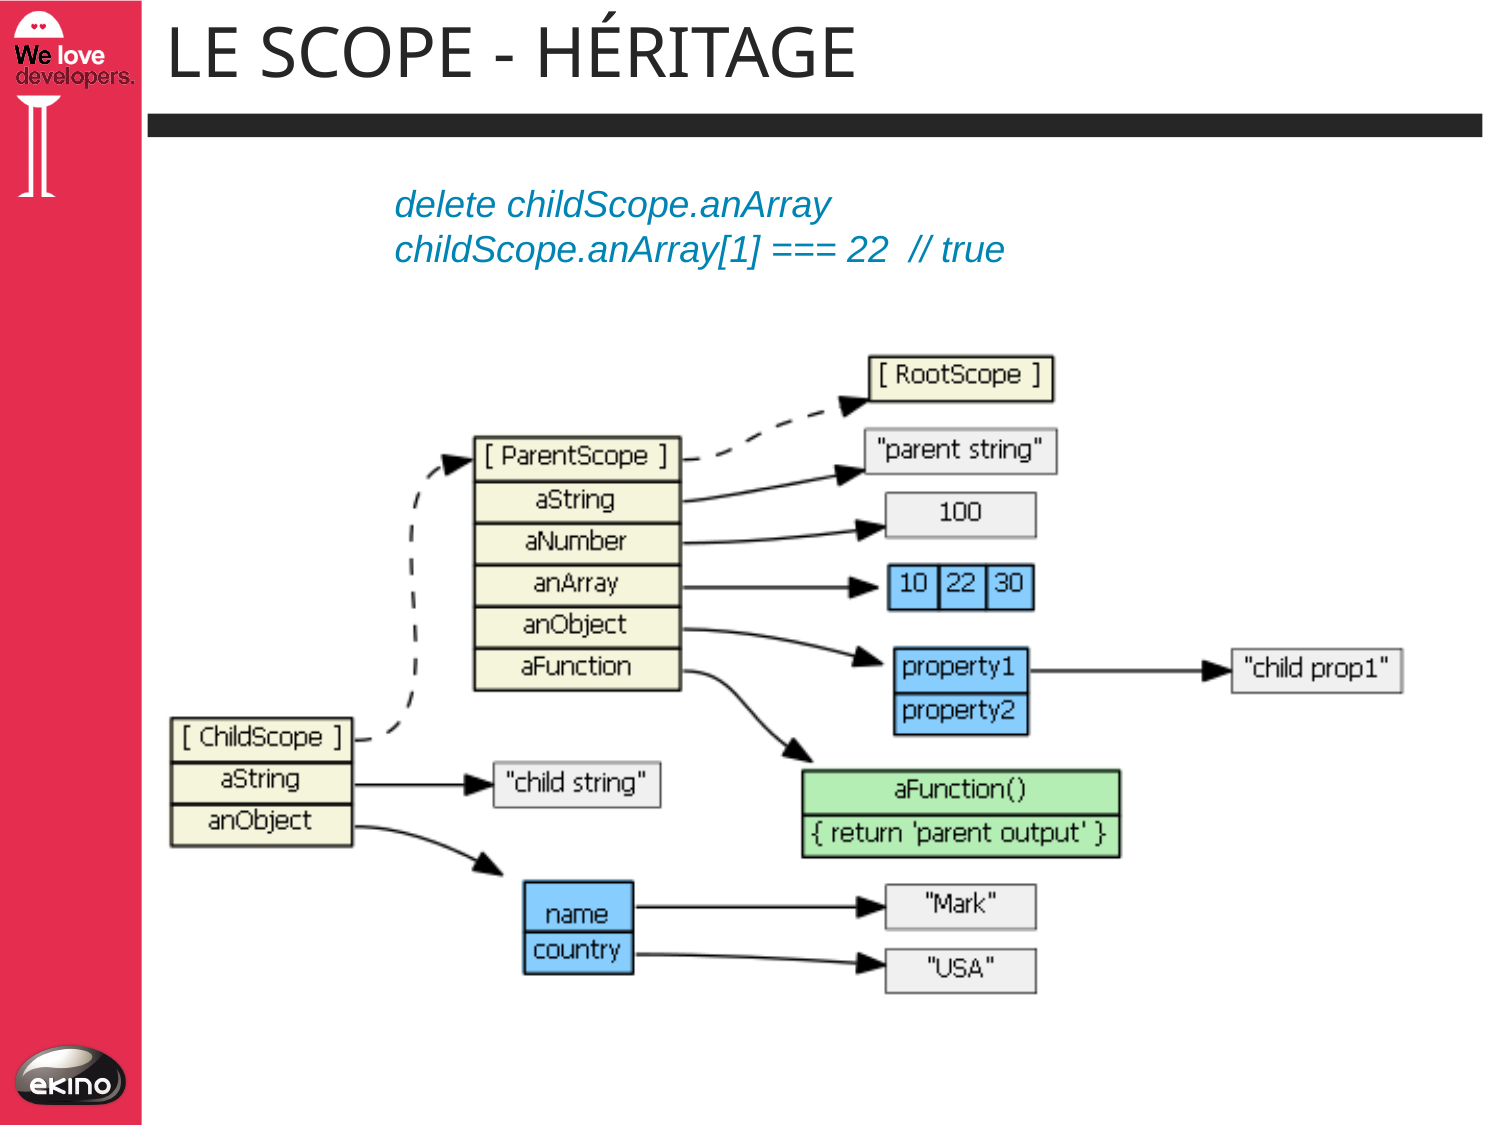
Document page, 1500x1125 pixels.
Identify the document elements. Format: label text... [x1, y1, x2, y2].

title Le scope - héritage [151, 0, 1483, 99]
text_box delete childScope.anArray childScope.anArray[1] === 22 // true [379, 172, 1022, 278]
picture [11, 1041, 130, 1109]
picture [6, 1, 136, 197]
picture [147, 337, 1415, 1005]
